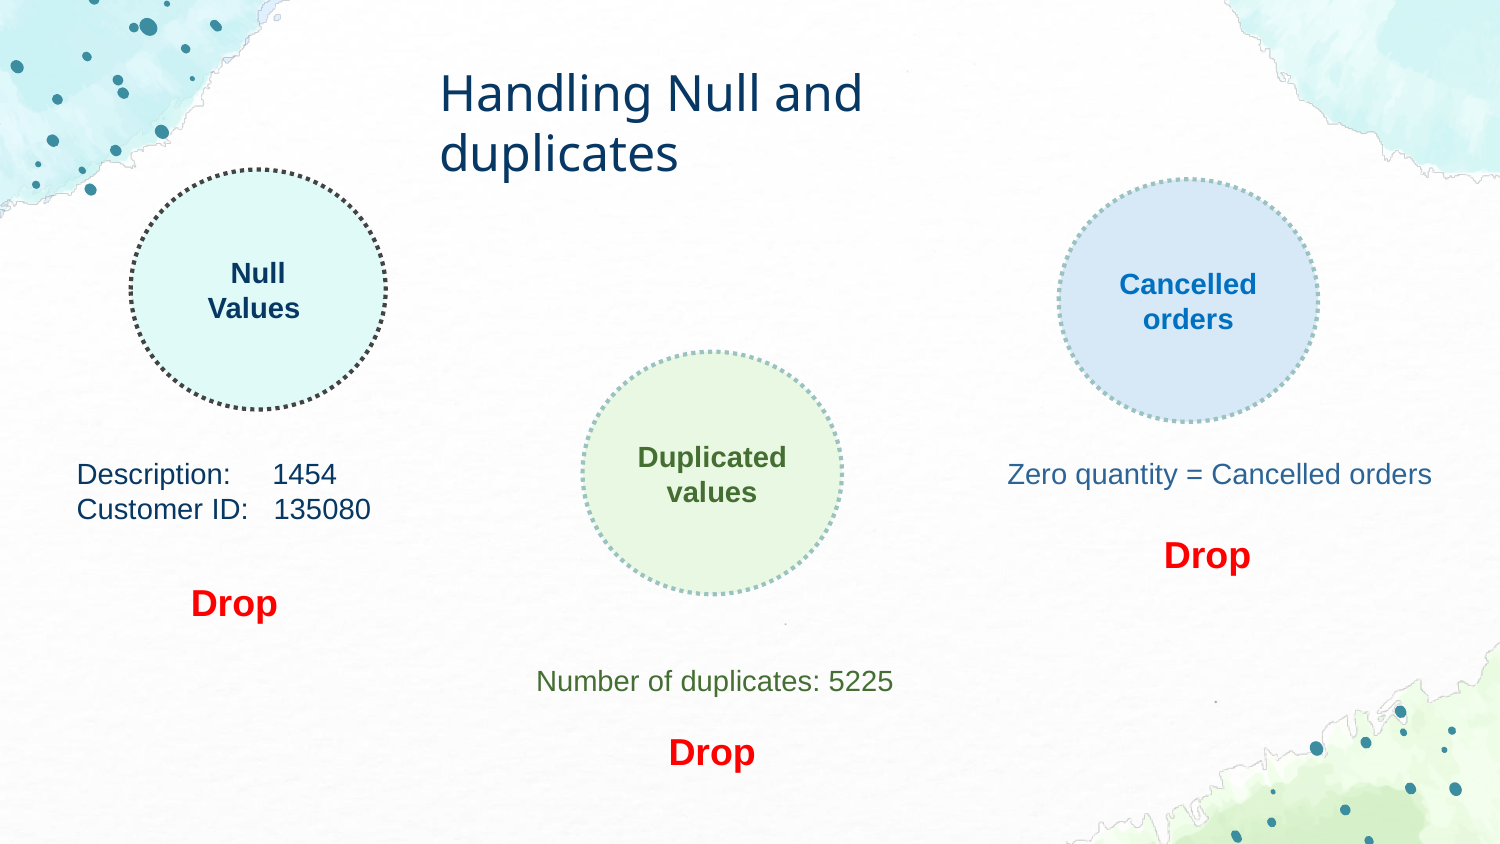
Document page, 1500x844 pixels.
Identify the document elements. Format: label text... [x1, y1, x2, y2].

text_box Duplicated values [580, 349, 845, 597]
picture [0, 0, 1500, 844]
text_box Drop [639, 720, 786, 781]
text_box Number of duplicates: 5225 [521, 655, 942, 705]
text_box Null Values [128, 167, 388, 412]
text_box Description: 1454 Customer ID: 135080 [61, 447, 455, 533]
text_box Cancelled orders [1056, 177, 1321, 424]
text_box Drop [1134, 524, 1281, 584]
picture [0, 0, 305, 257]
text_box Handling Null and duplicates [424, 46, 1120, 126]
text_box Zero quantity = Cancelled orders [992, 447, 1480, 498]
text_box Drop [161, 571, 308, 632]
